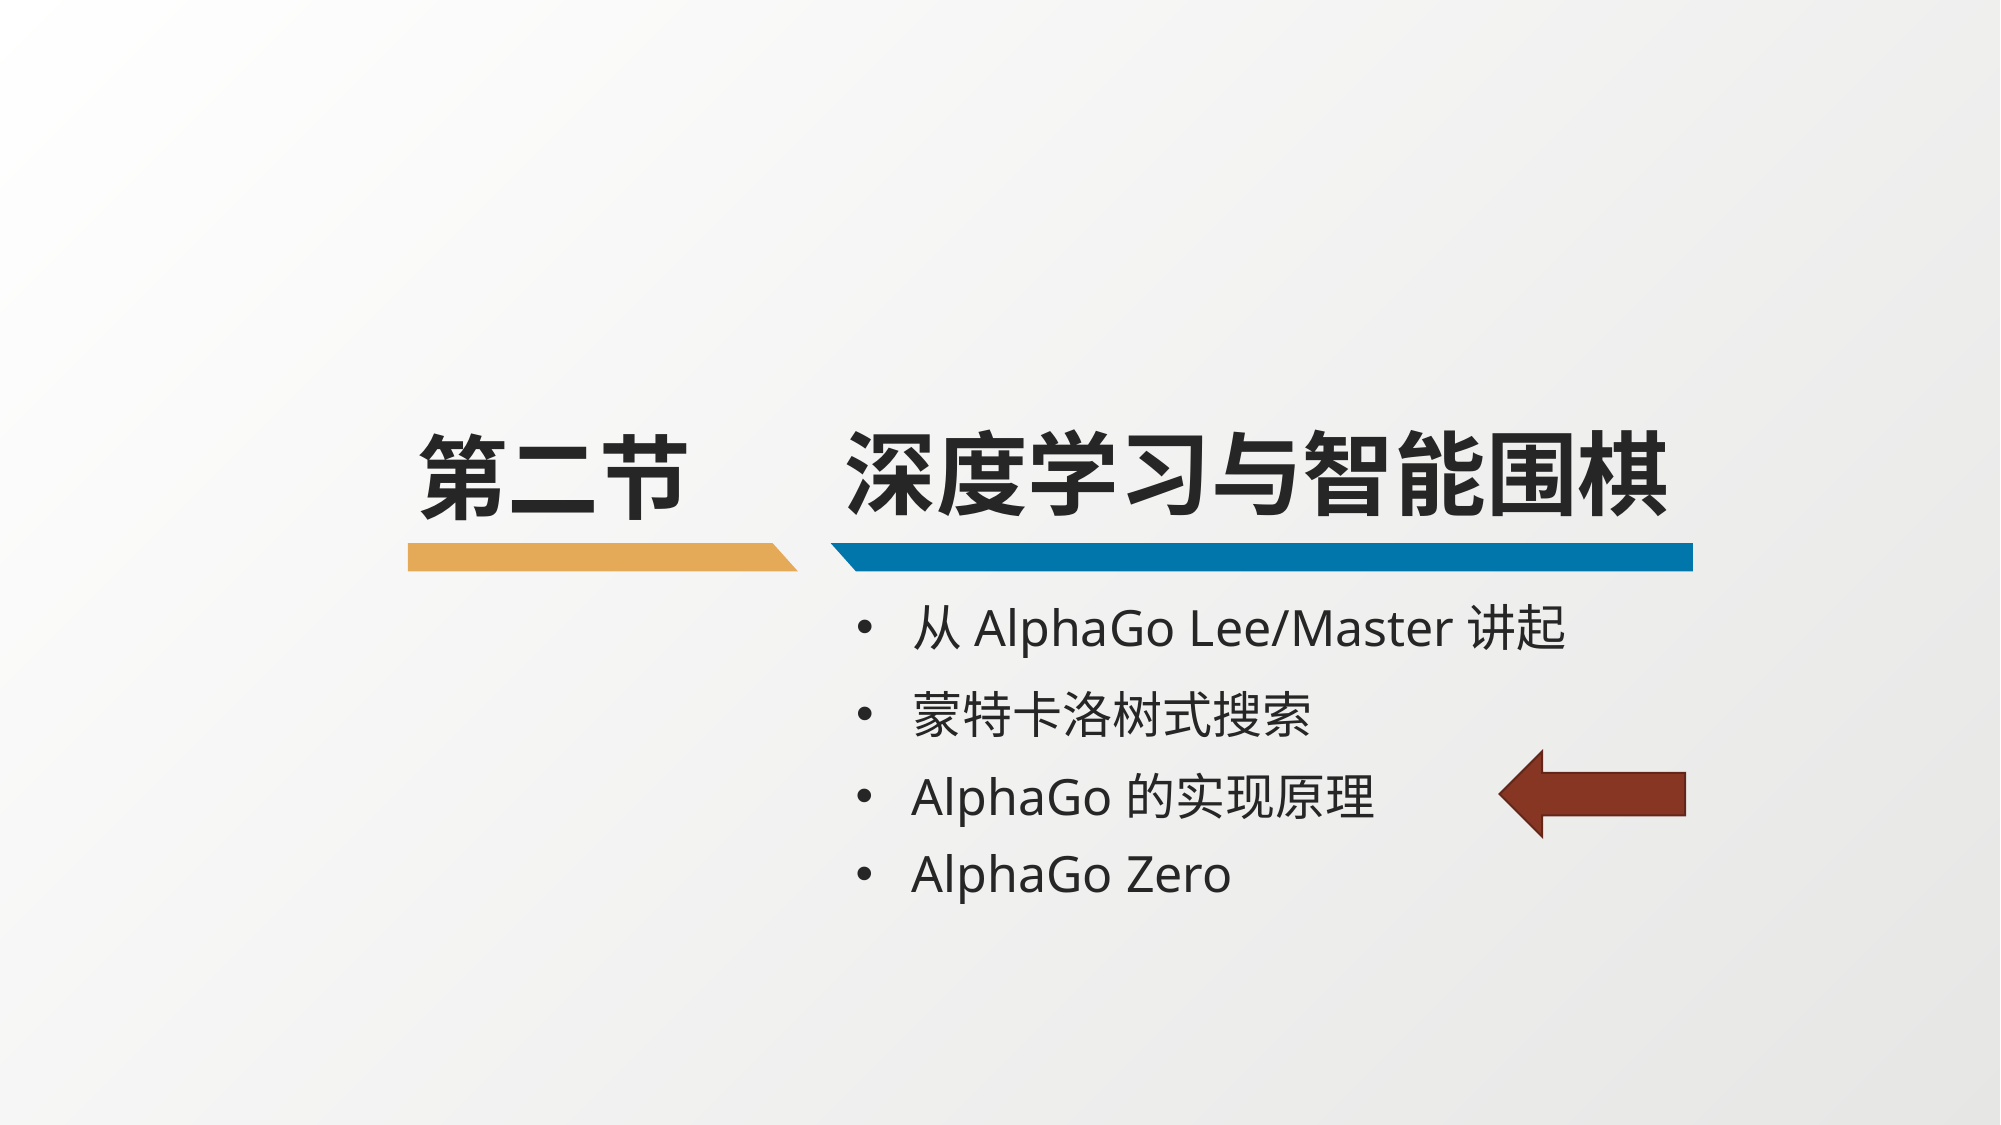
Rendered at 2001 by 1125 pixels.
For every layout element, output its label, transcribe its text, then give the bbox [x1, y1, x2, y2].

text_box AlphaGo Zero [840, 835, 1424, 910]
text_box [830, 543, 1693, 572]
text_box 第二节 [401, 413, 798, 538]
text_box 深度学习与智能围棋 [829, 409, 1740, 534]
text_box 蒙特卡洛树式搜索 [841, 676, 1611, 751]
text_box [1498, 749, 1687, 840]
text_box AlphaGo的实现原理 [840, 757, 1424, 833]
text_box 从AlphaGo Lee/Master讲起 [841, 589, 1740, 664]
text_box [407, 543, 798, 572]
